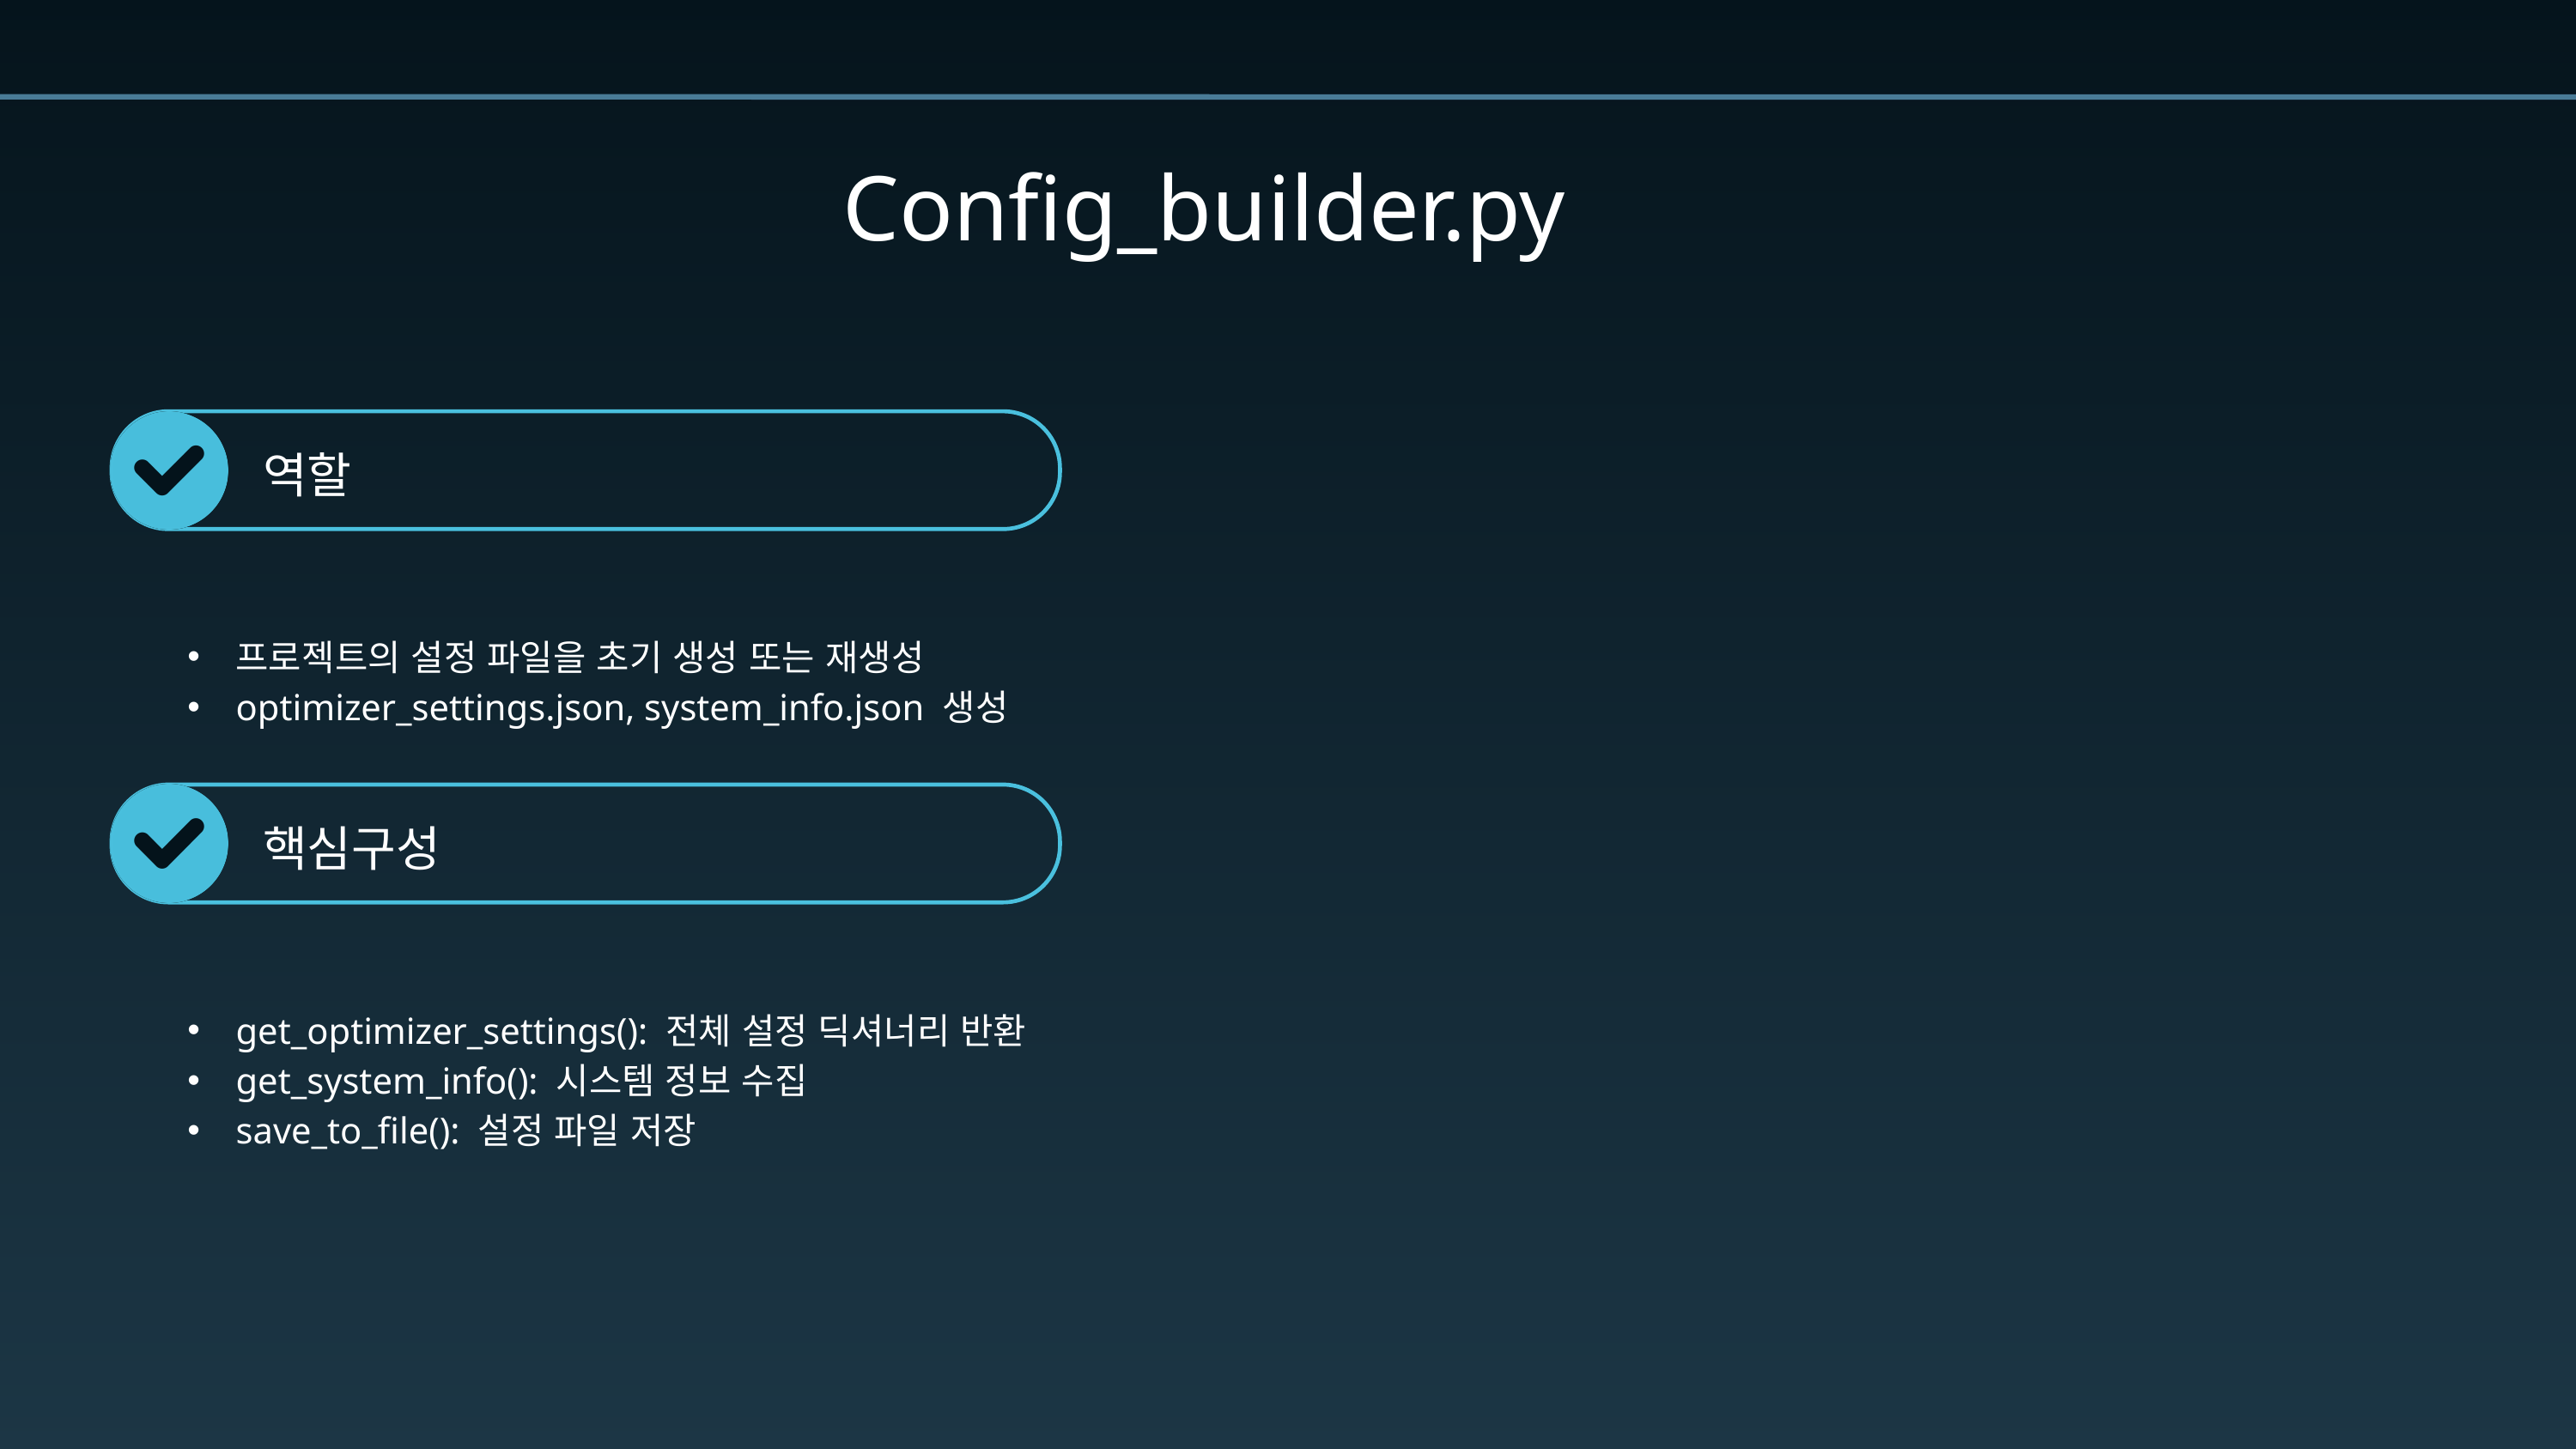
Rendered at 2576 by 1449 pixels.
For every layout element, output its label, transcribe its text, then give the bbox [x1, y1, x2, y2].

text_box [111, 784, 1060, 903]
text_box Config_builder.py [192, 151, 2216, 259]
text_box 프로젝트의 설정 파일을 초기 생성 또는 재생성 optimizer_settings.json, system_info.json 생성 [187, 627, 1331, 728]
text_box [111, 410, 1060, 530]
text_box get_optimizer_settings(): 전체 설정 딕셔너리 반환 get_system_info(): 시스템 정보 수집 save_to_file(): 설정 파일 저장 [187, 1001, 1331, 1151]
